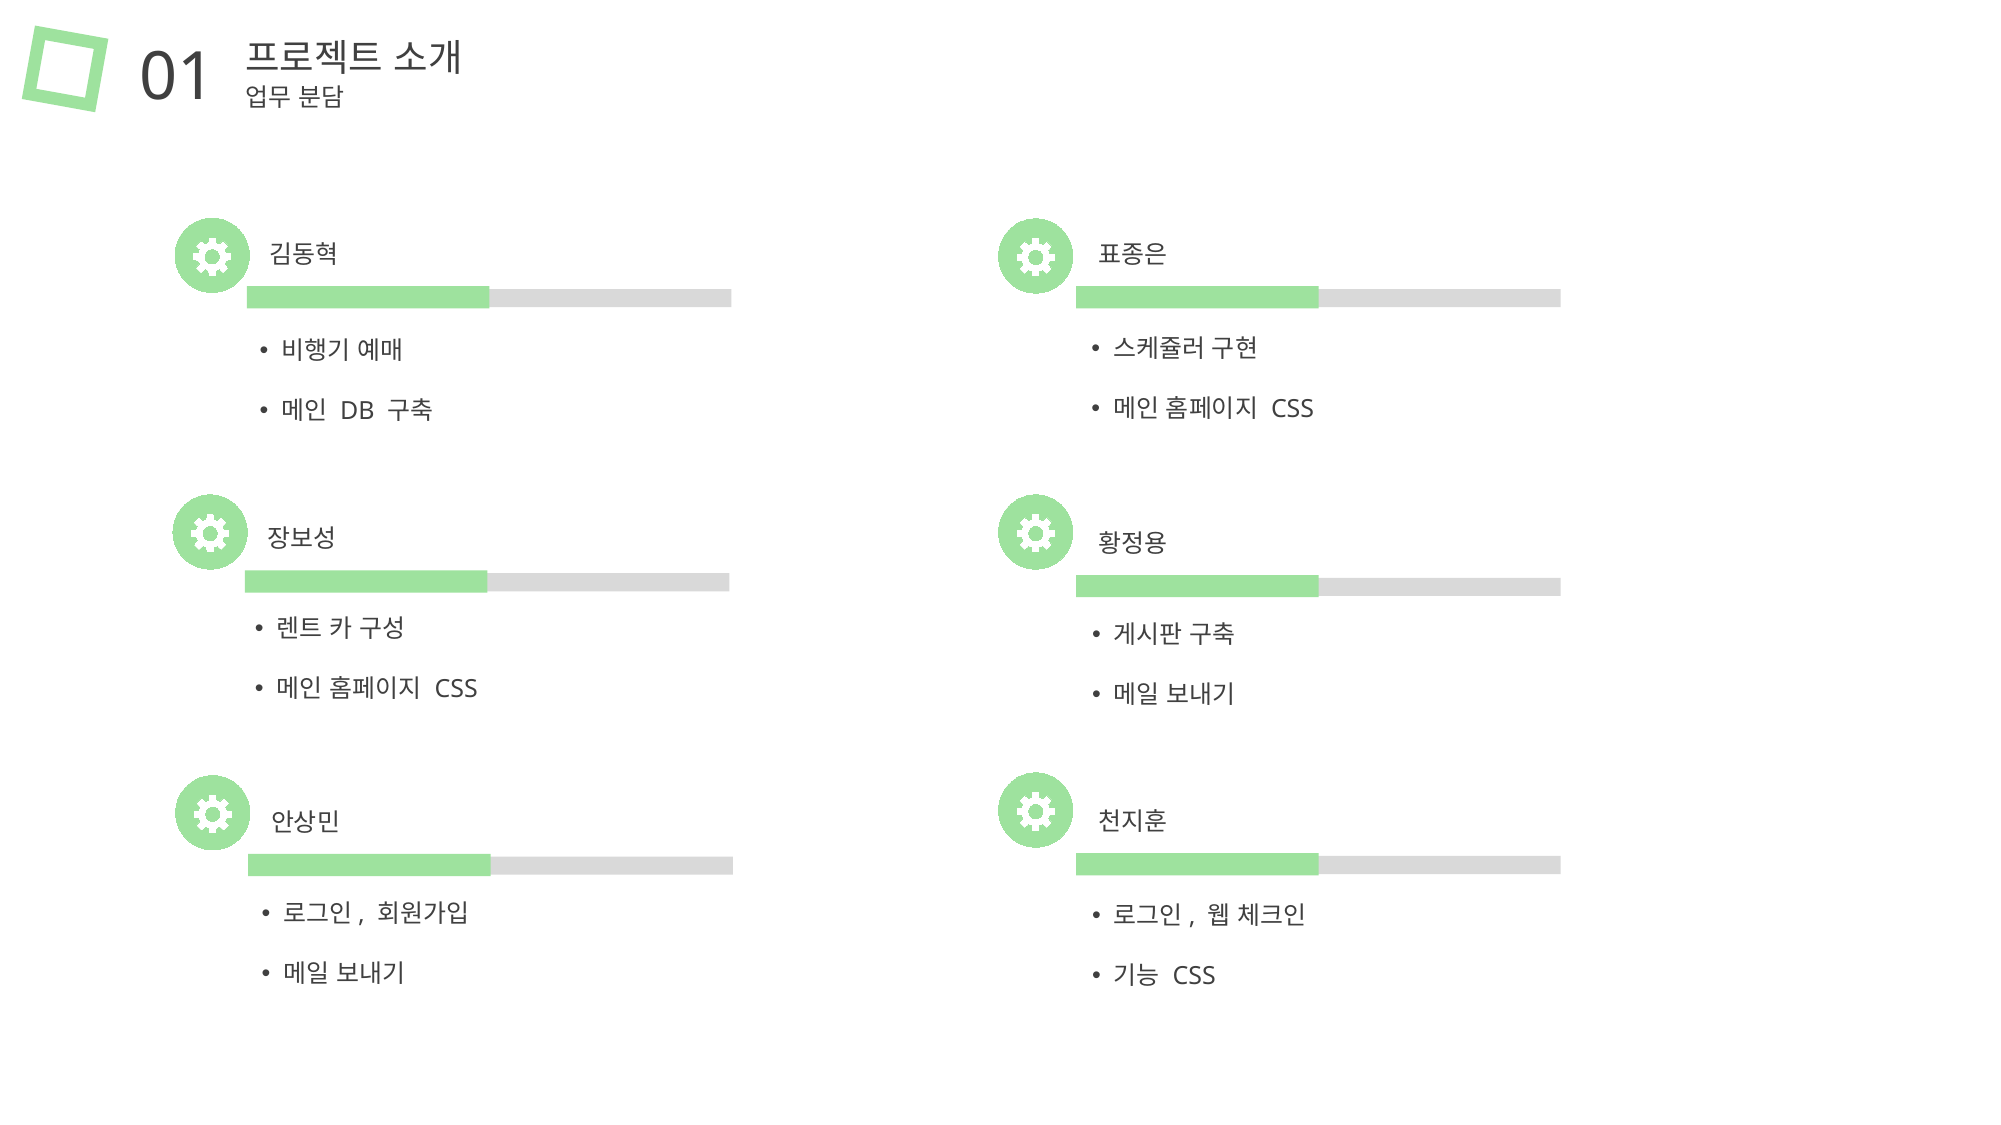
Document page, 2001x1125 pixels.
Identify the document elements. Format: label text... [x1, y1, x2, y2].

text_box 프로젝트 소개 [231, 26, 808, 74]
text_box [998, 772, 1073, 848]
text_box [244, 515, 785, 593]
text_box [175, 218, 250, 293]
text_box 01 [124, 25, 231, 121]
text_box 로그인, 웹 체크인 기능 CSS [1077, 892, 1655, 997]
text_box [248, 798, 788, 877]
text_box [1076, 231, 1616, 309]
text_box 스케쥴러 구현 메인 홈페이지 CSS [1076, 325, 1654, 430]
text_box [490, 288, 732, 308]
text_box [246, 285, 490, 309]
text_box 김동혁 [254, 231, 787, 277]
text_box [1076, 520, 1616, 598]
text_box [998, 494, 1073, 570]
text_box [27, 31, 103, 107]
text_box 업무 분담 [231, 74, 808, 119]
text_box 비행기 예매 메인 DB 구축 [244, 327, 823, 432]
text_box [998, 218, 1073, 294]
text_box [1076, 798, 1616, 876]
text_box 로그인, 회원가입 메일 보내기 [246, 890, 825, 995]
text_box 렌트 카 구성 메인 홈페이지 CSS [240, 605, 818, 710]
text_box 게시판 구축 메일 보내기 [1077, 611, 1655, 746]
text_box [175, 775, 250, 850]
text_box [172, 494, 248, 570]
